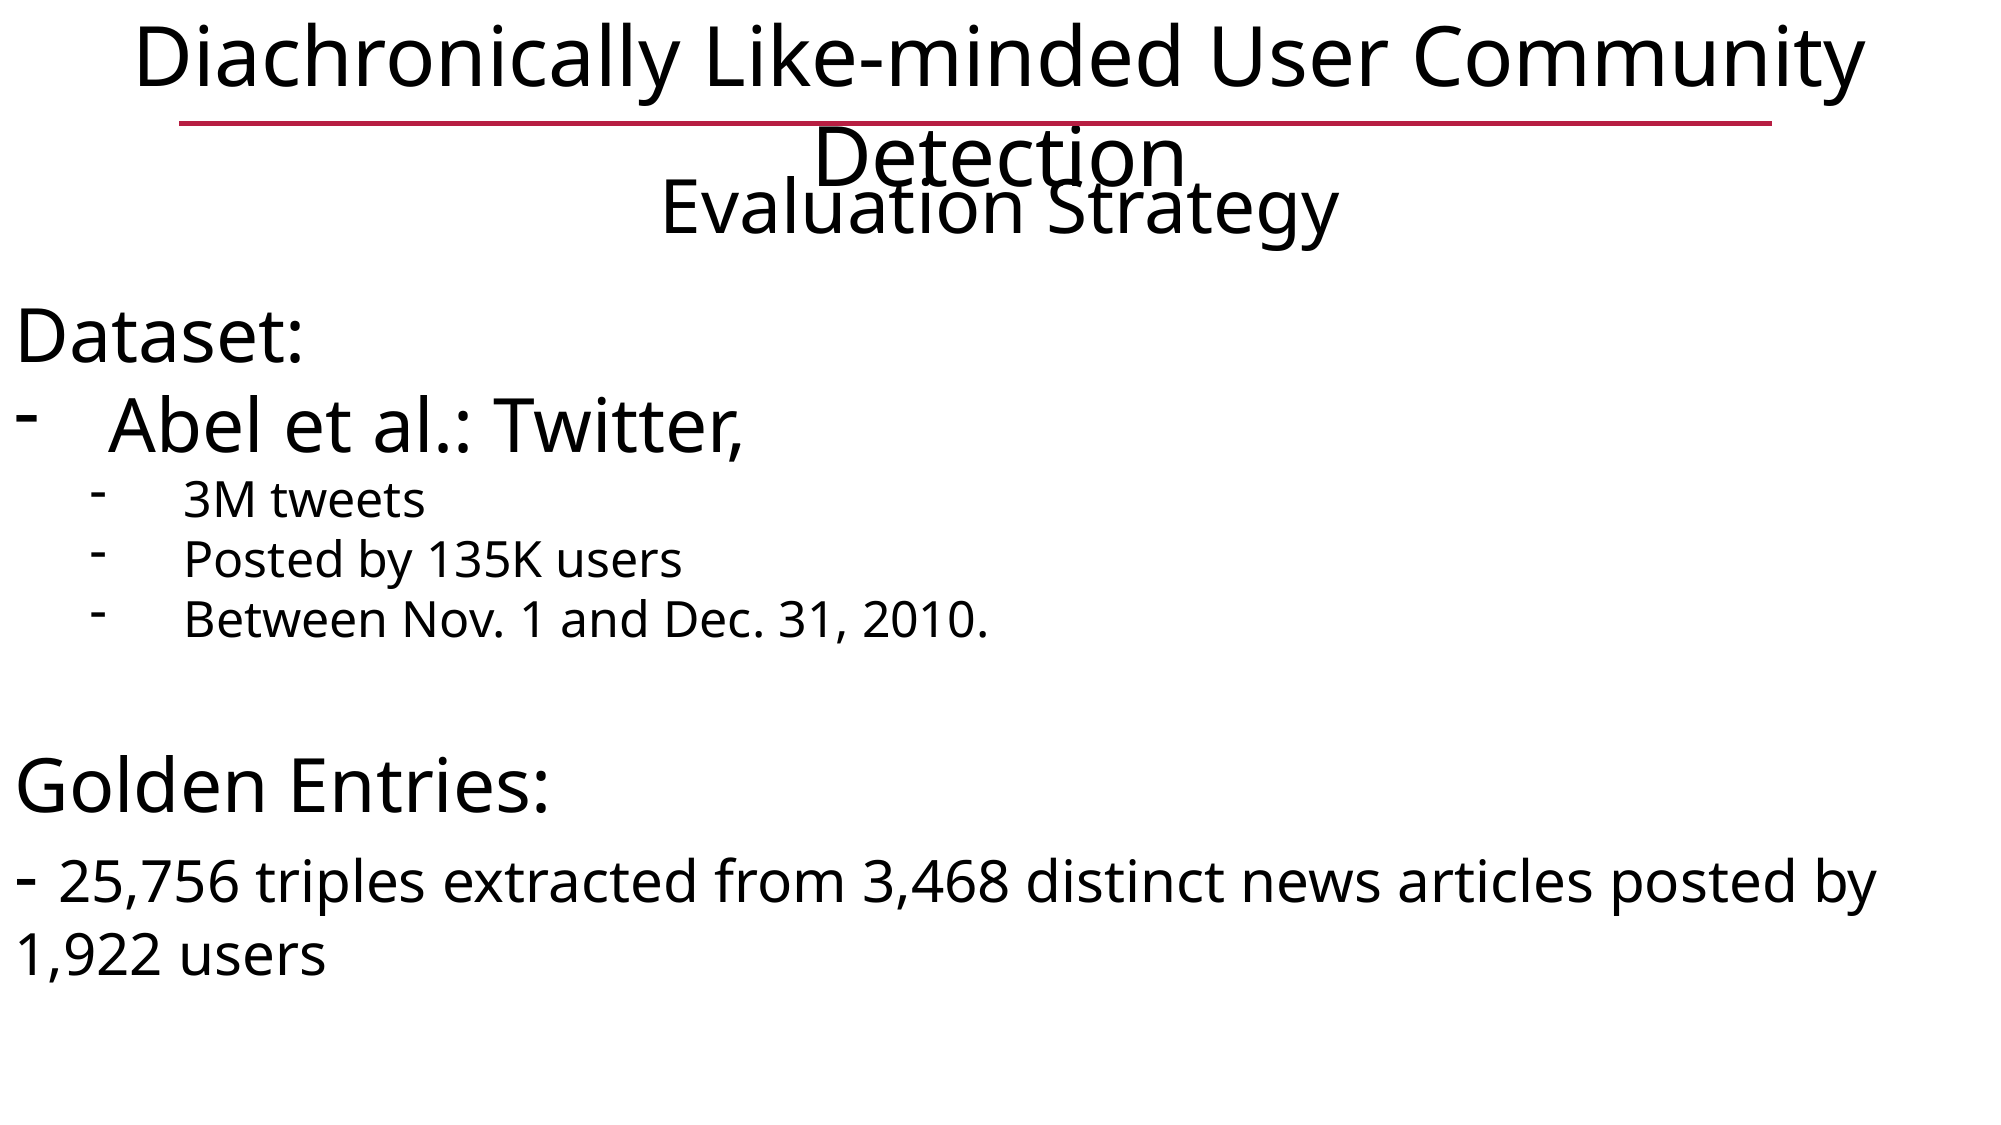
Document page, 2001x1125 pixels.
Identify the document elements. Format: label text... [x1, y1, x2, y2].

title Evaluation Strategy [0, 211, 2000, 280]
text_box Dataset: Abel et al.: Twitter, 3M tweets Posted by 135K users Between Nov. 1 and Dec. 31, 2010. Golden Entries: - 25,756 triples extracted from 3,468 distinct news articles posted by 1,922 users [0, 280, 2000, 995]
text_box Diachronically Like-minded User Community Detection [0, 0, 2000, 211]
